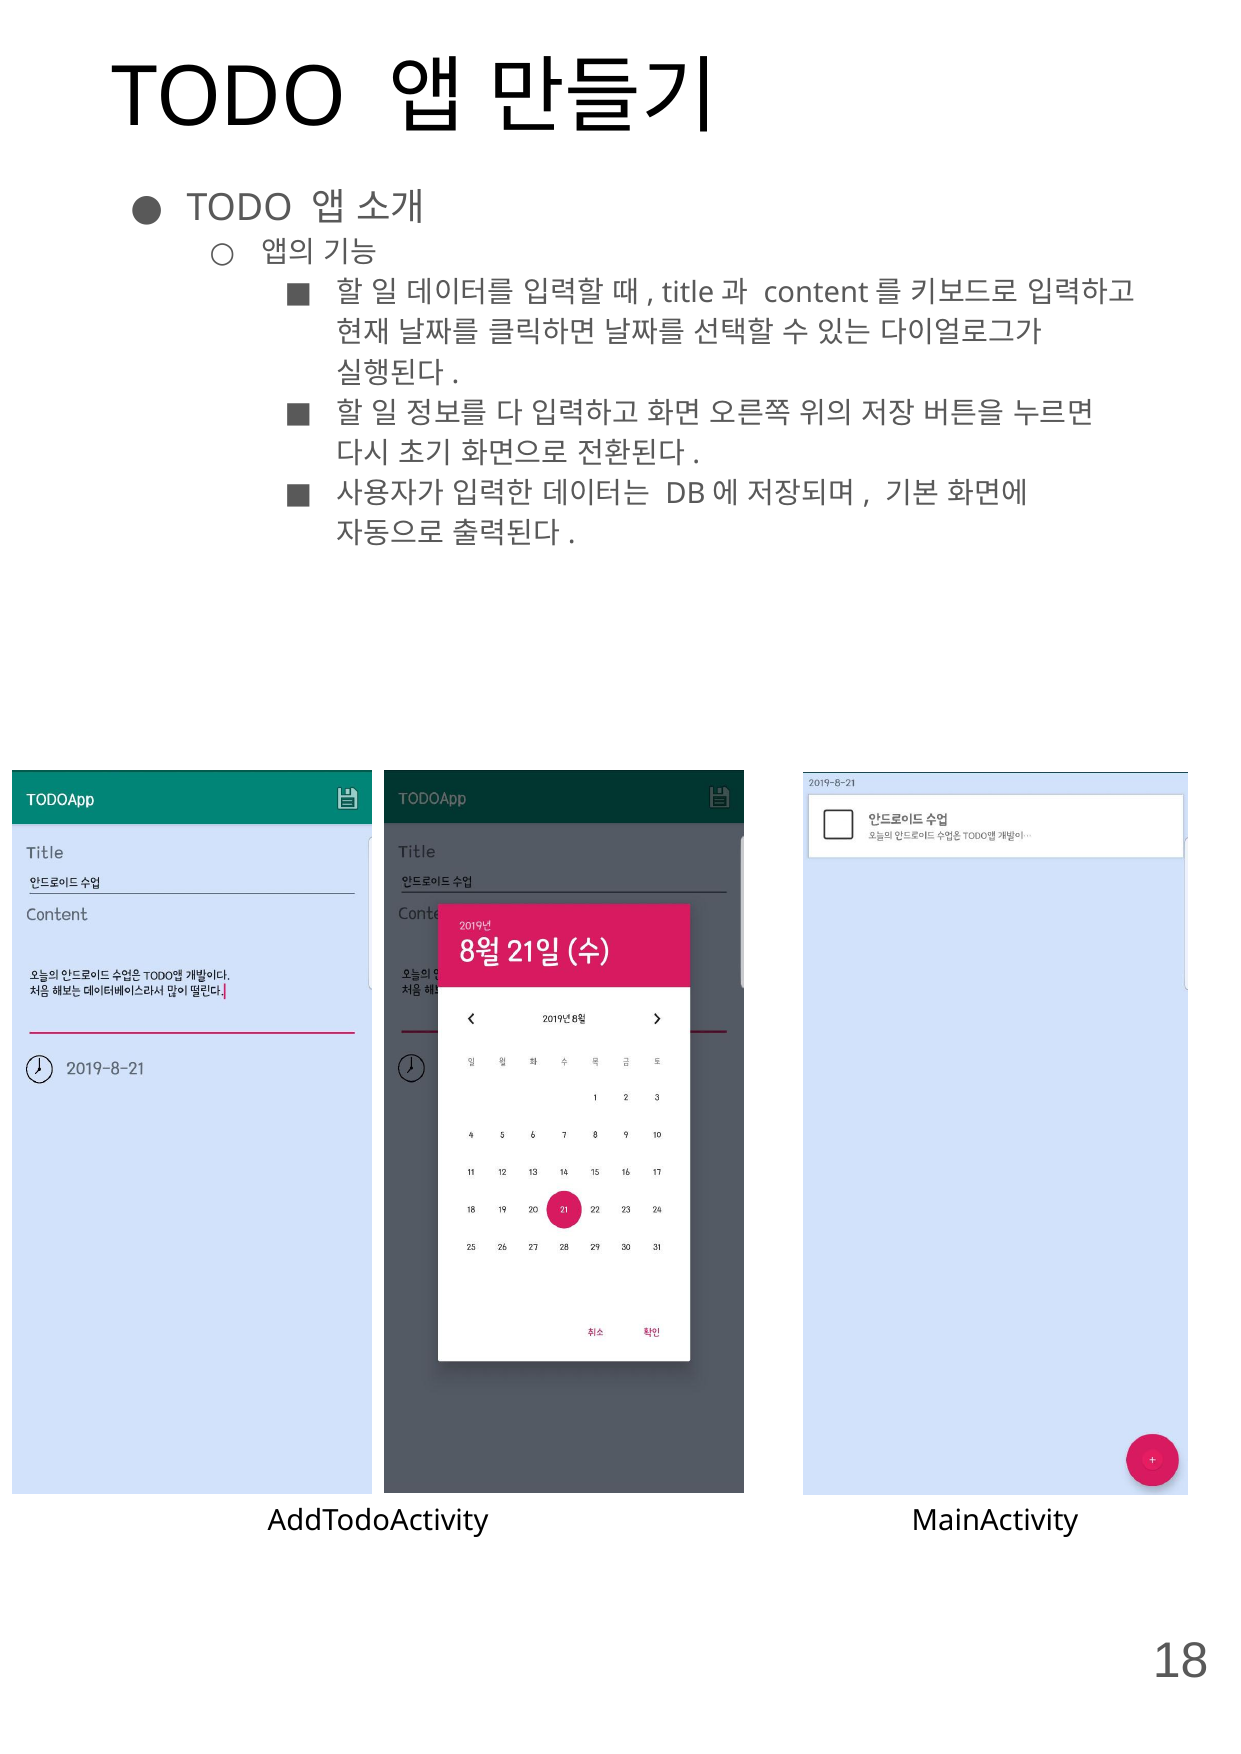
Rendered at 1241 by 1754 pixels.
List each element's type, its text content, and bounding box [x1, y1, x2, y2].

text_box AddTodoActivity [246, 1494, 511, 1543]
title TODO 앱 만들기 [96, 27, 1157, 161]
picture [802, 771, 1188, 1495]
list TODO 앱 소개 앱의 기능 할 일 데이터를 입력할 때, title과 content를 키보드로 입력하고 현재 날짜를 클릭하면 날짜를 선택할 수 있는 다이얼로그가 실행된다. 할 일 정보를 다 입력하고 화면 오른쪽 위의 저장 버튼을 누르면 다시 초기 화면으로 전환된다. 사용자가 입력한 데이터는 DB에 저장되며, 기본 화면에 자동으로 출력된다. [96, 161, 1157, 1591]
slide_number 18 [1108, 1590, 1224, 1725]
picture [12, 770, 372, 1495]
picture [384, 770, 744, 1493]
text_box MainActivity [887, 1504, 1103, 1543]
